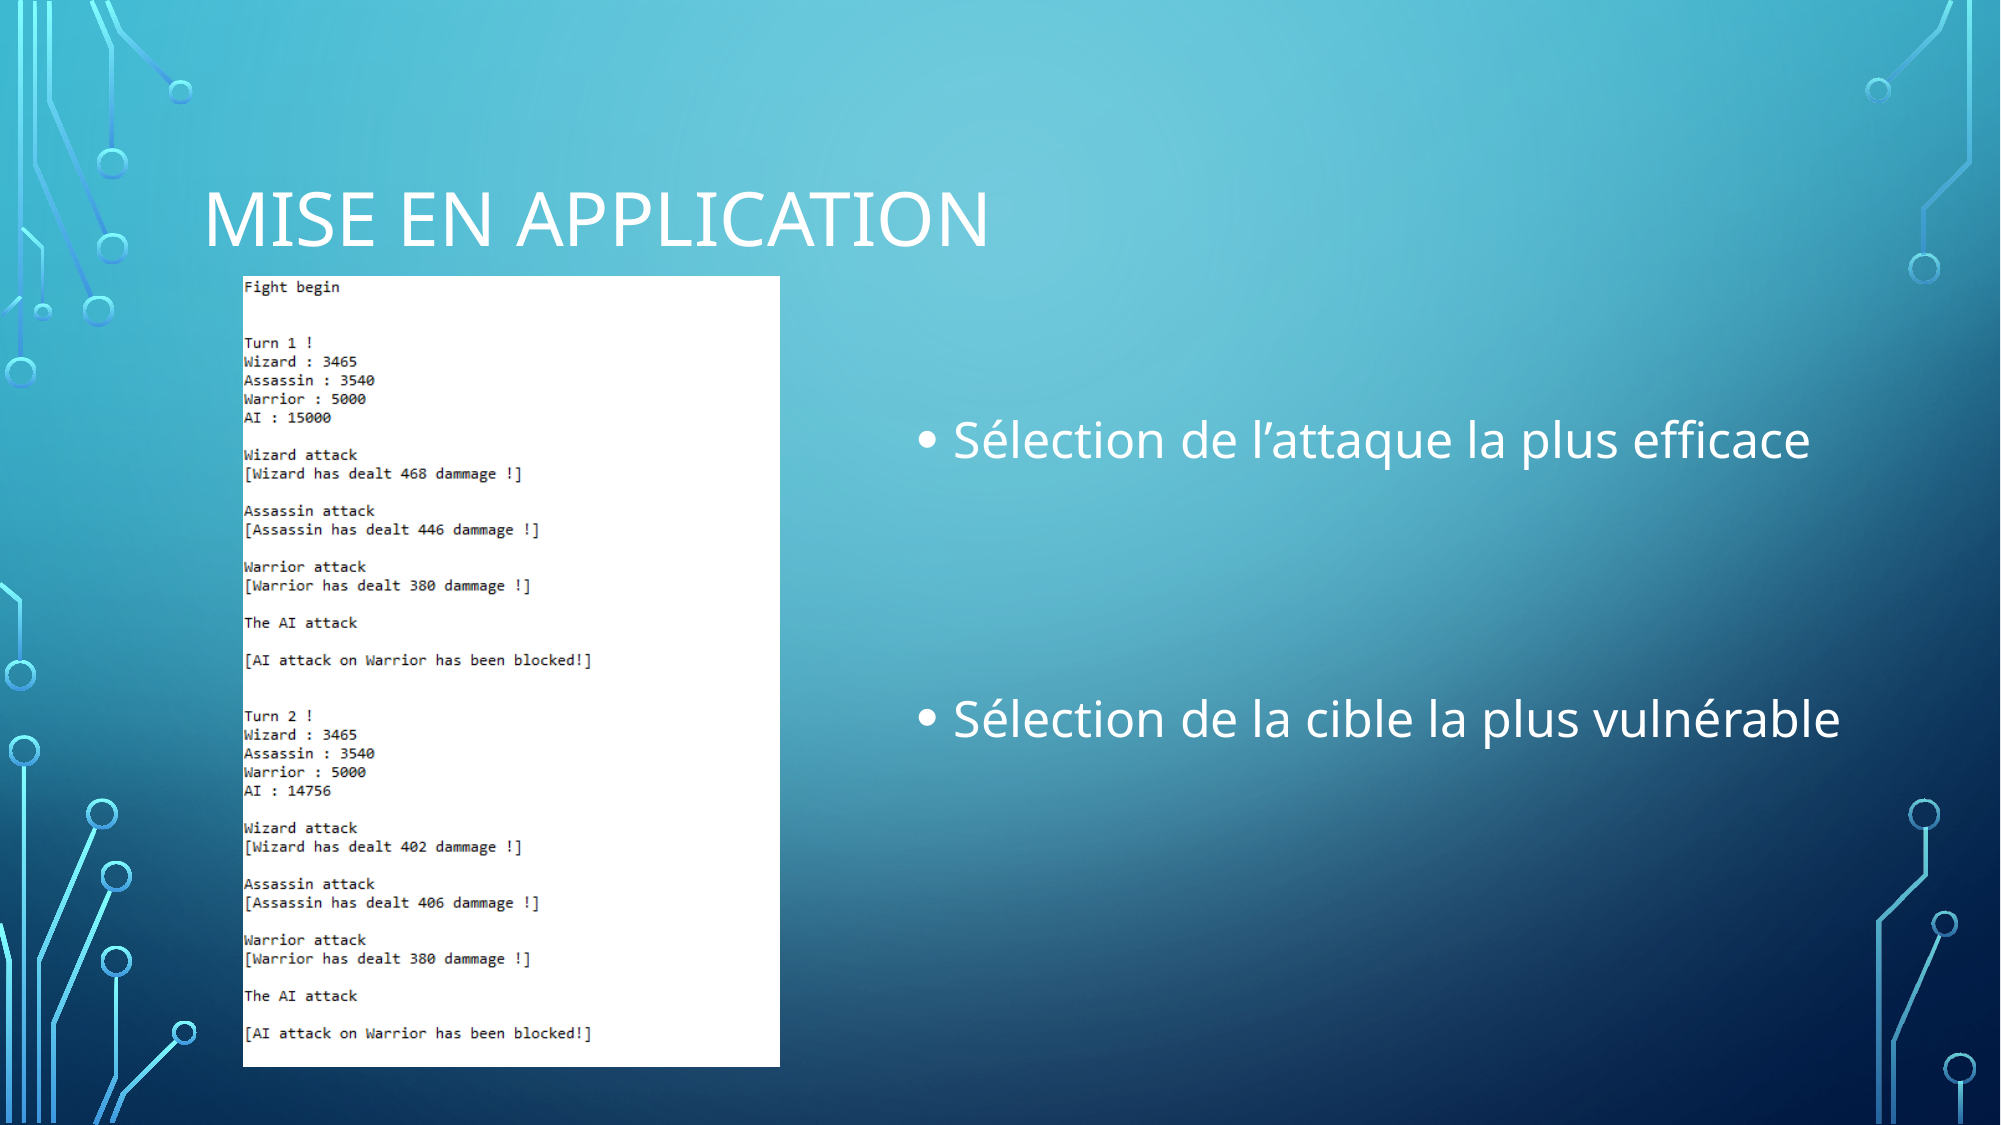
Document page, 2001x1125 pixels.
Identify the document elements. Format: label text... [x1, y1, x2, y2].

title Mise en application [187, 101, 1813, 344]
list Sélection de l’attaque la plus efficace Sélection de la cible la plus vulnérable [901, 308, 2000, 890]
picture [243, 276, 781, 1067]
